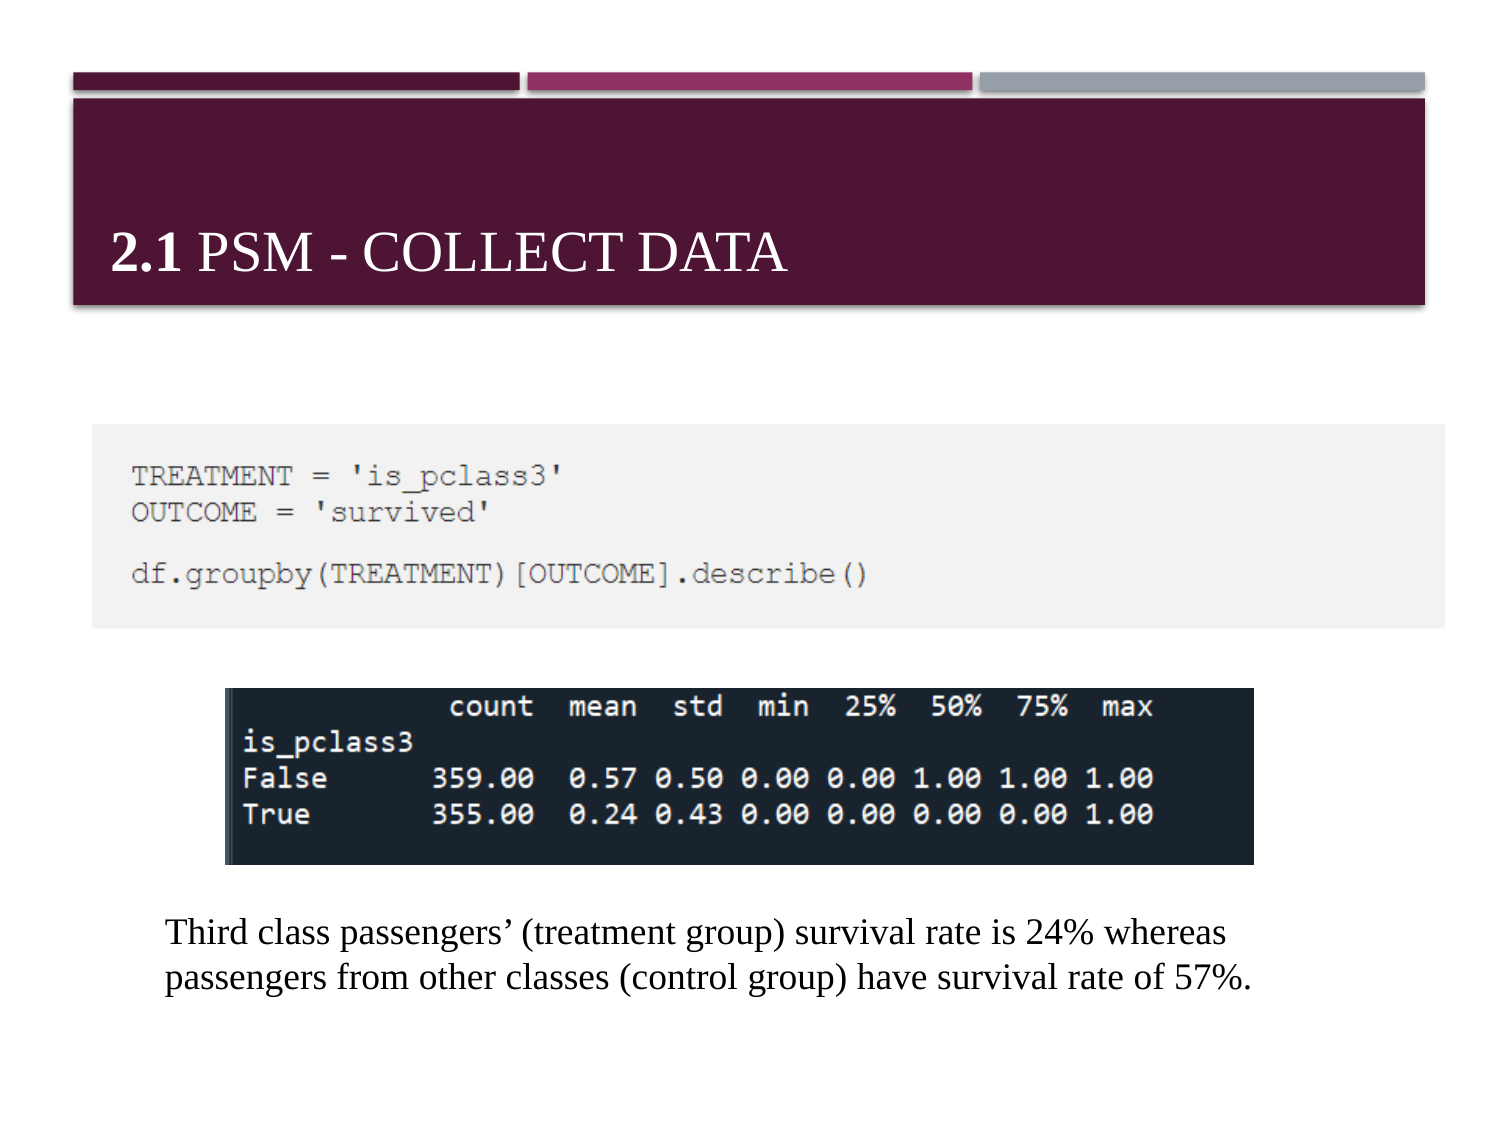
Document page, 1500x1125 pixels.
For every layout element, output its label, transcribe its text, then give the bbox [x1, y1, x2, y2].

picture [50, 424, 1450, 643]
text_box Third class passengers’ (treatment group) survival rate is 24% whereas passengers from other classes (control group) have survival rate of 57%. [150, 899, 1375, 1005]
picture [224, 687, 1254, 866]
title 2.1 PSM - Collect data [95, 112, 1406, 291]
